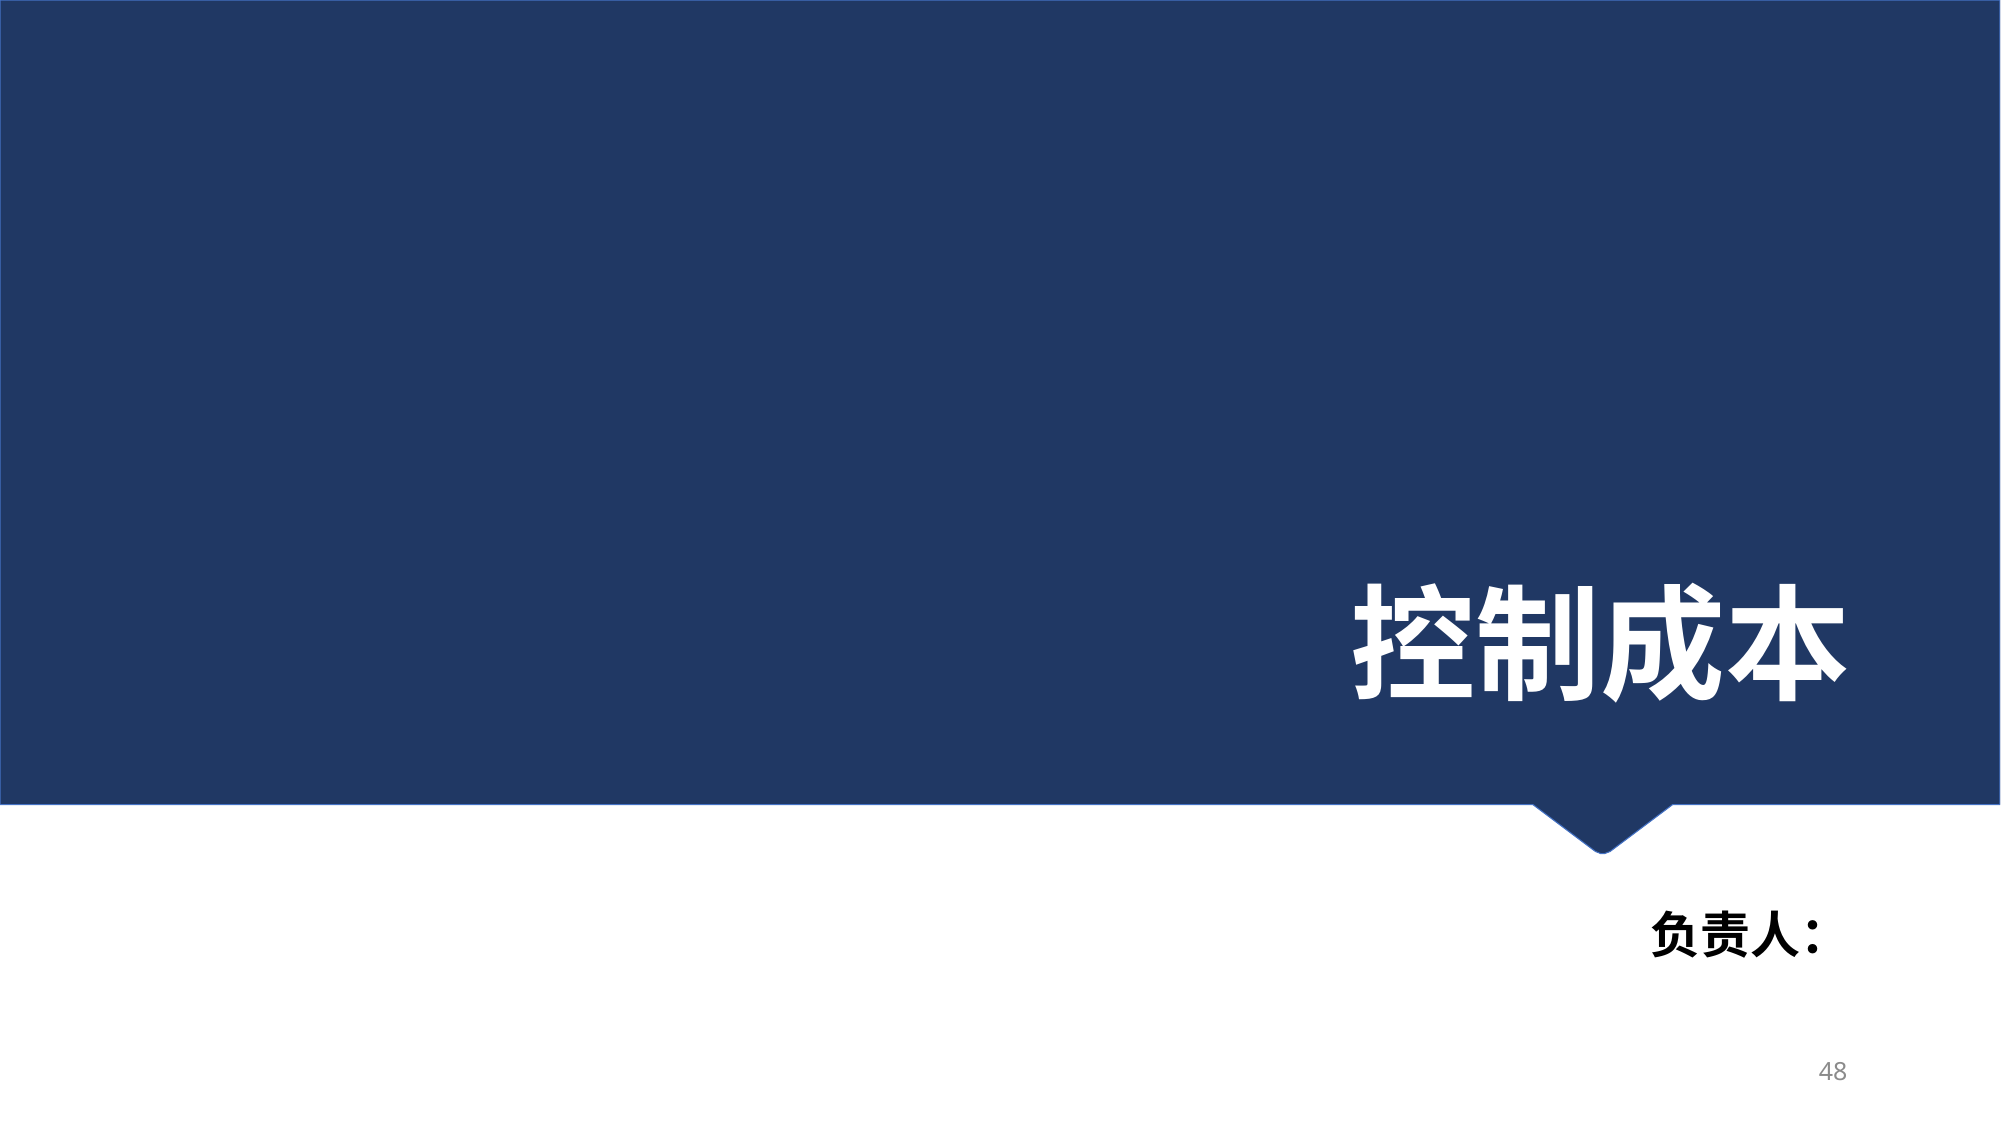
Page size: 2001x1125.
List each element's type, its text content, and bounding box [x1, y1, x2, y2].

slide_number 48 [1674, 1042, 1863, 1103]
list 负责人： [132, 866, 1866, 997]
title 控制成本 [132, 484, 1866, 726]
